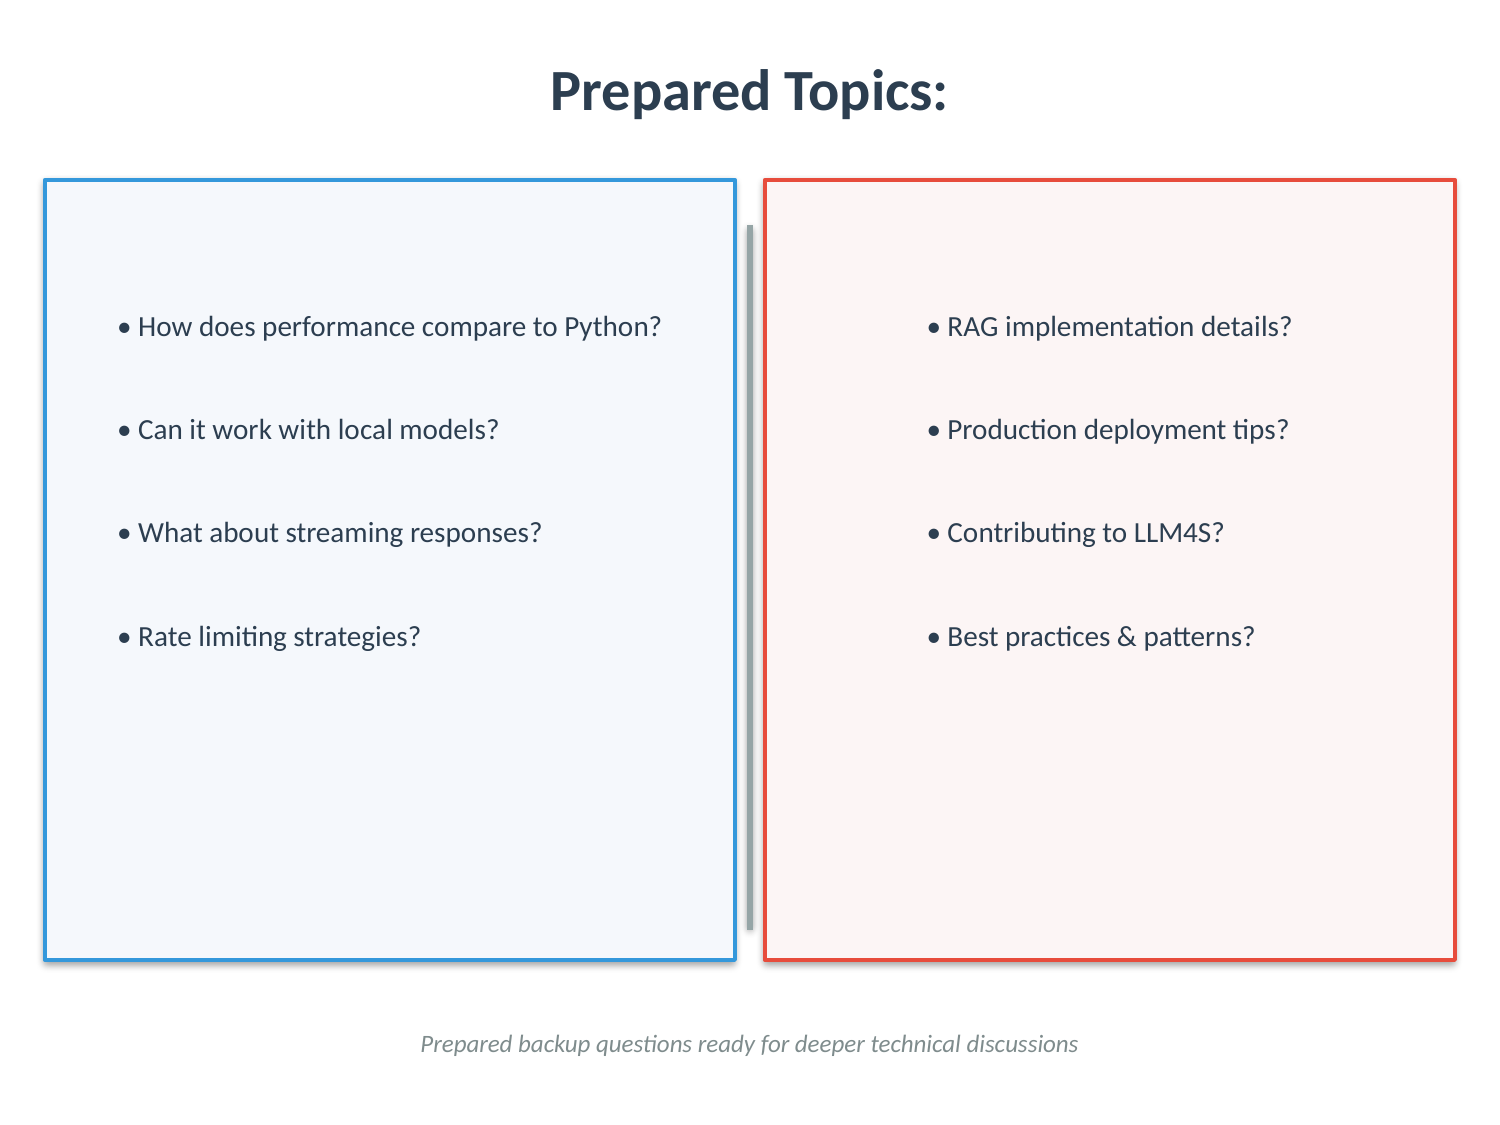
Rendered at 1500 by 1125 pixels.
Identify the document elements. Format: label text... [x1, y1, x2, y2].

text_box Prepared backup questions ready for deeper technical discussions [405, 1020, 1095, 1065]
text_box • RAG implementation details? • Production deployment tips? • Contributing to LLM4S? • Best practices & patterns? [911, 299, 1309, 660]
text_box [764, 179, 1456, 961]
text_box • How does performance compare to Python? • Can it work with local models? • What about streaming responses? • Rate limiting strategies? [102, 299, 678, 660]
text_box Prepared Topics: [535, 45, 964, 130]
text_box [44, 179, 736, 961]
